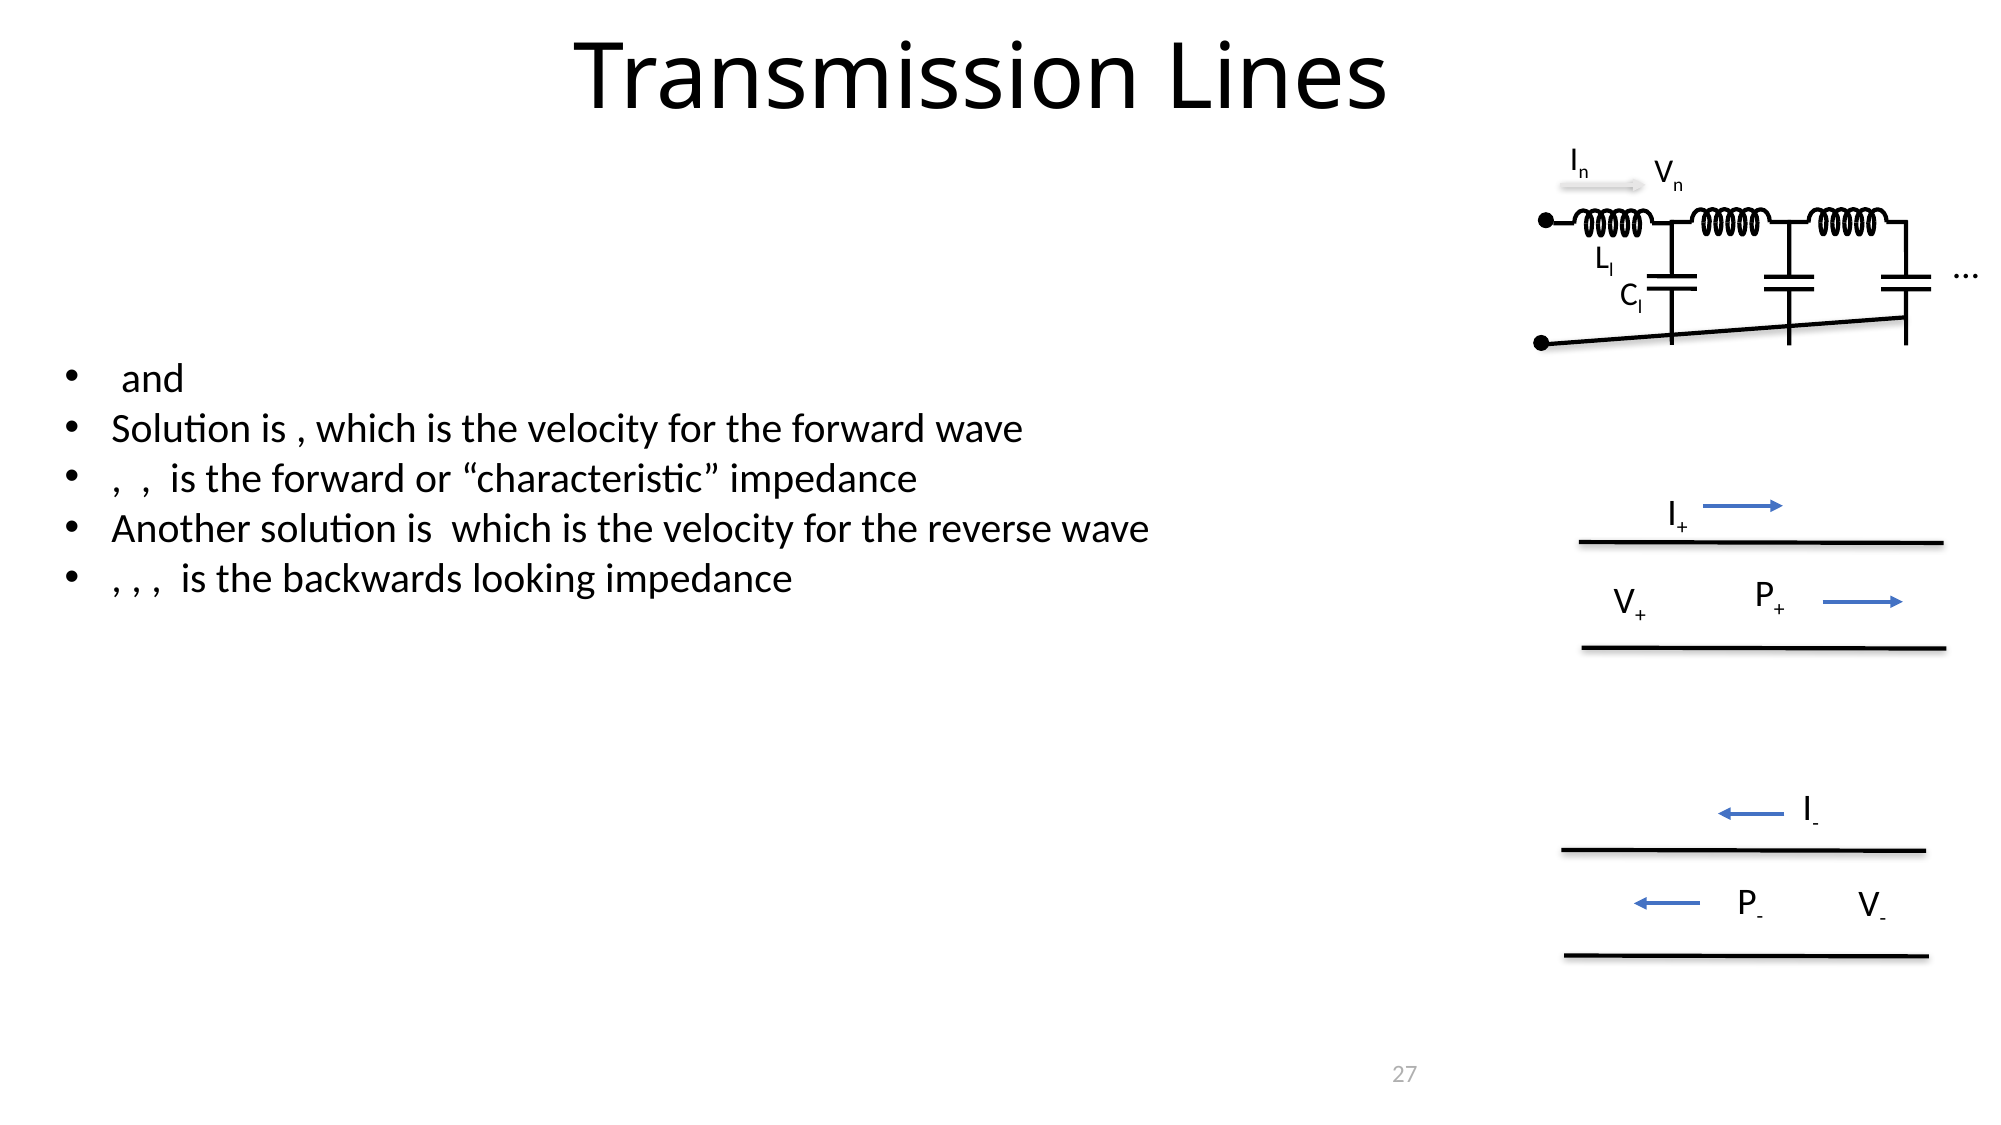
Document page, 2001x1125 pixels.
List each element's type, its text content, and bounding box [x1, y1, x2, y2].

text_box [1561, 775, 1929, 957]
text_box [1578, 480, 1947, 649]
text_box Transmission Lines [33, 16, 1931, 127]
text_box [1533, 129, 1987, 351]
slide_number 27 [1074, 738, 1425, 1125]
